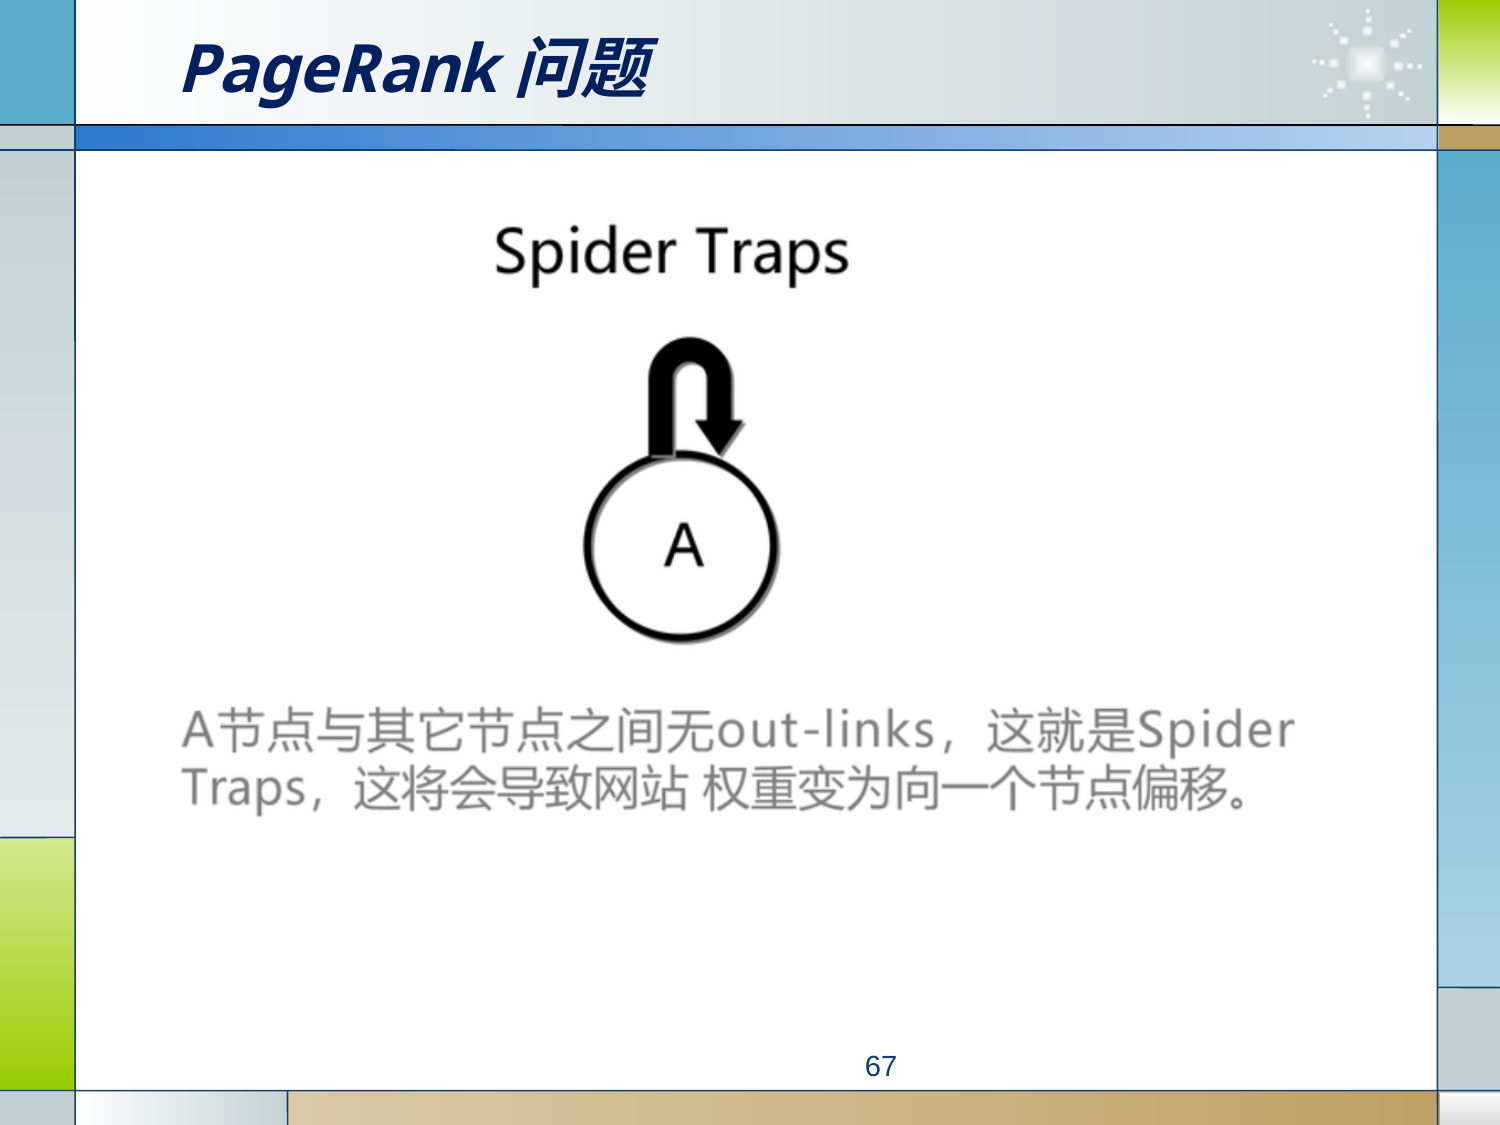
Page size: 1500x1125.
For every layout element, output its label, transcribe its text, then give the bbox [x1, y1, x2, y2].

title PageRank问题 [162, 19, 1263, 113]
slide_number 67 [562, 1039, 913, 1081]
picture [137, 199, 1325, 829]
